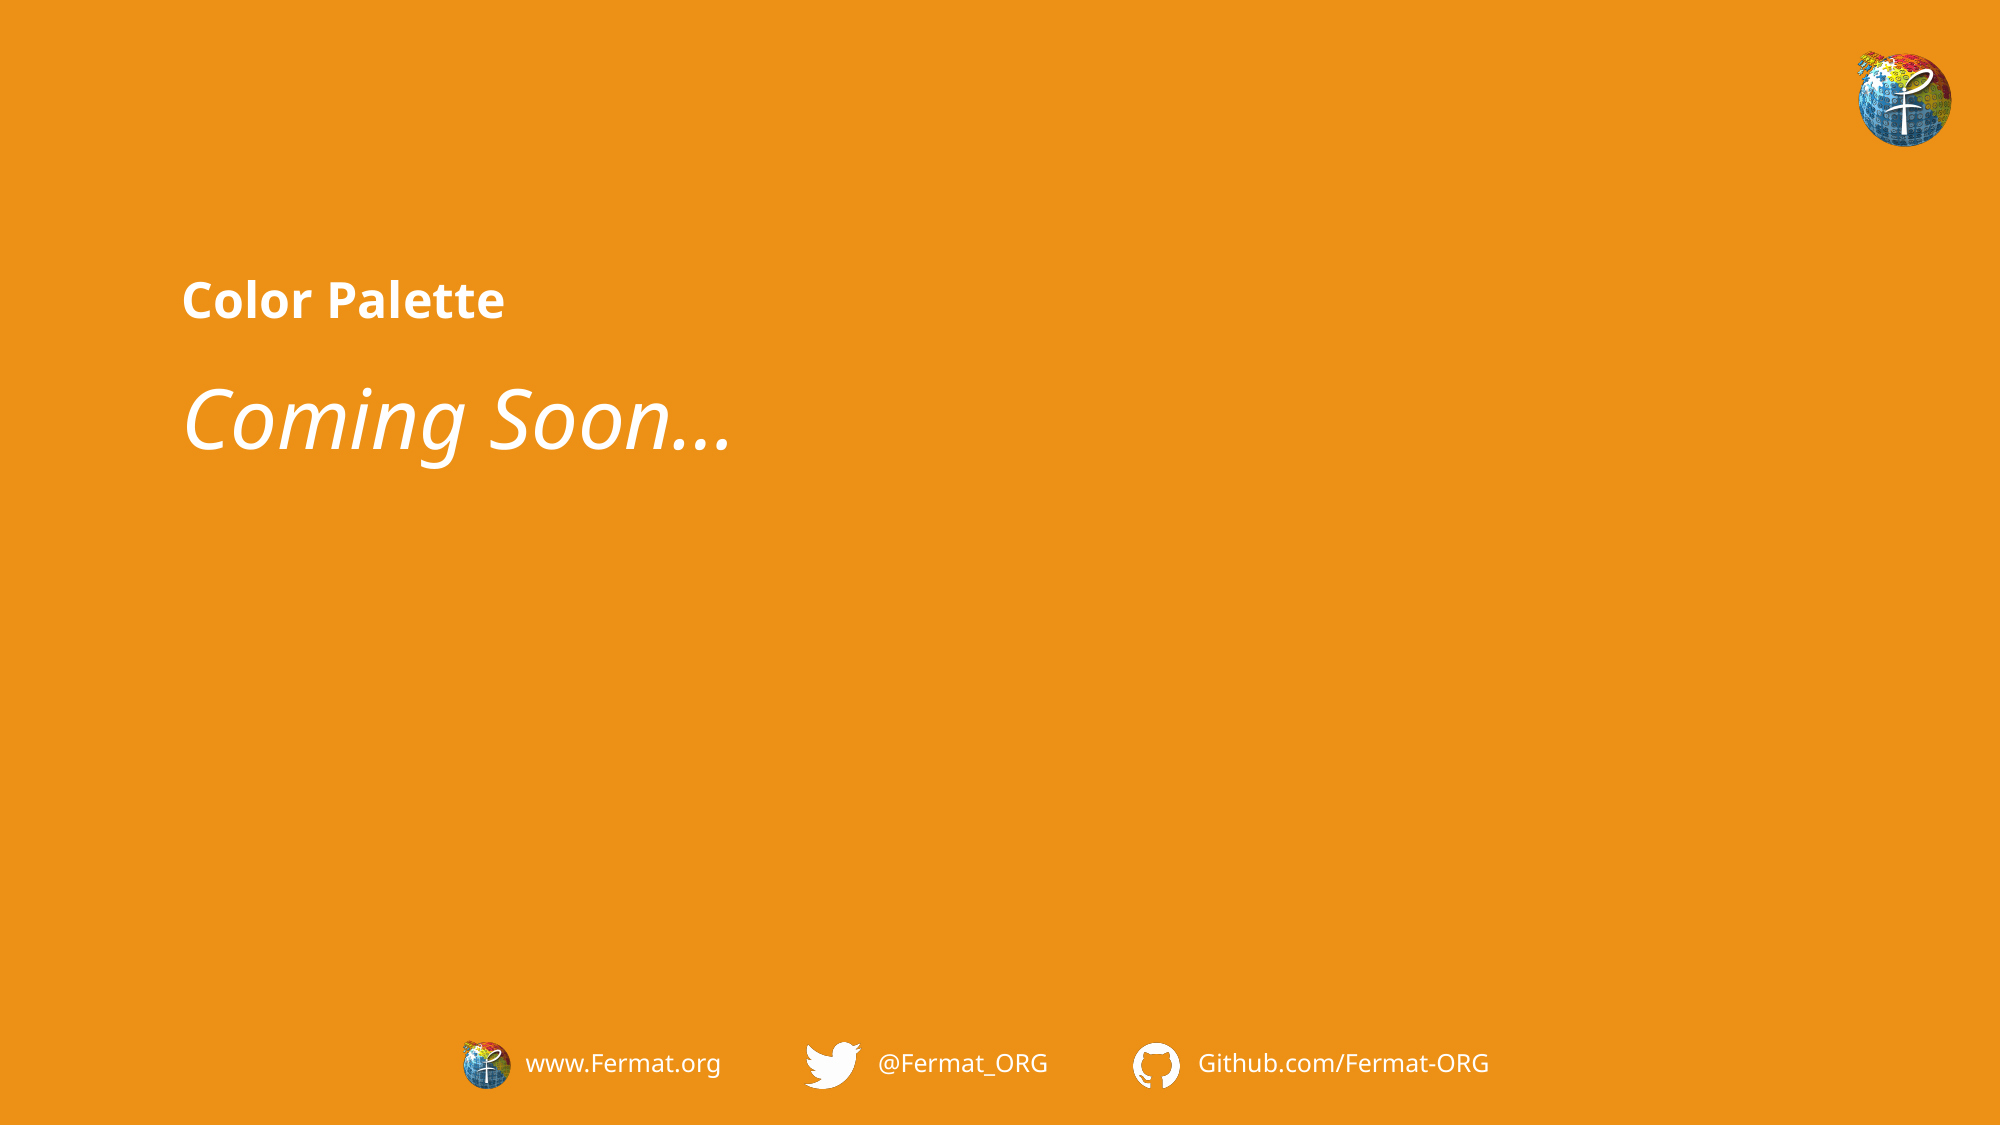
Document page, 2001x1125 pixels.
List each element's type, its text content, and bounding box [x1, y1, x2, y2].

text_box www.Fermat.org [510, 1040, 769, 1116]
picture [803, 1041, 862, 1090]
picture [1762, 35, 2001, 147]
text_box Github.com/Fermat-ORG [1183, 1040, 1590, 1116]
text_box Color Palette [166, 261, 1205, 337]
text_box @Fermat_ORG [863, 1040, 1136, 1116]
picture [1133, 1041, 1181, 1090]
picture [415, 1032, 559, 1090]
text_box Coming Soon… [166, 358, 1517, 475]
